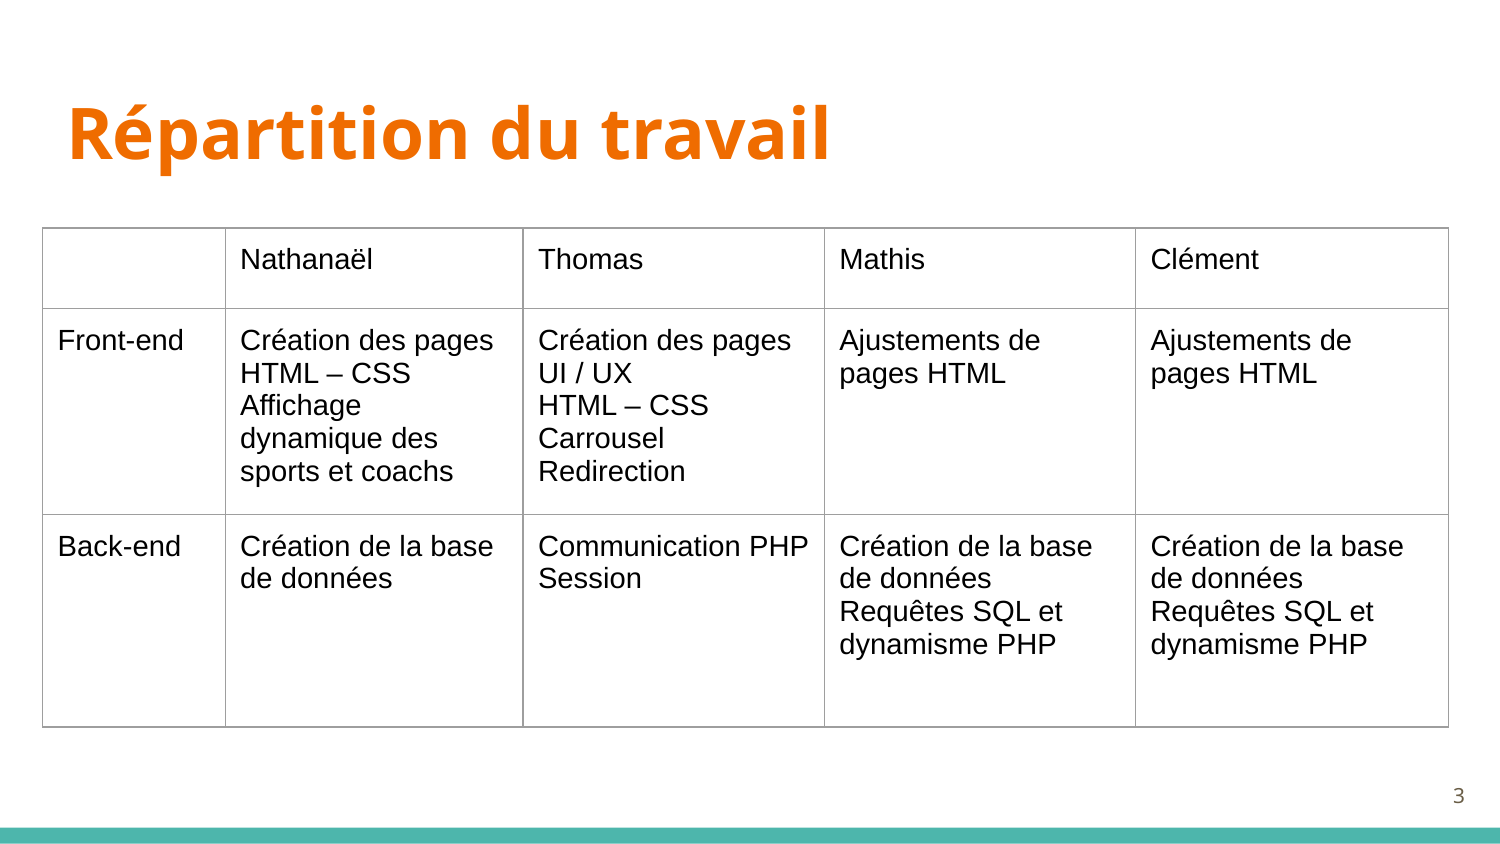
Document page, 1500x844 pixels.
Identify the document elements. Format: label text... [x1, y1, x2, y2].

table_header Clément [1136, 229, 1448, 308]
title Répartition du travail [51, 72, 1449, 189]
table_cell Création de la base de données Requêtes SQL et dynamisme PHP [825, 515, 1135, 726]
table_header Mathis [825, 229, 1135, 308]
table_cell Ajustements de pages HTML [1136, 309, 1448, 514]
table_cell Création de la base de données Requêtes SQL et dynamisme PHP [1136, 515, 1448, 726]
table_header Thomas [524, 229, 824, 308]
table_cell Front-end [43, 309, 225, 514]
table_cell Création des pages HTML – CSS Affichage dynamique des sports et coachs [226, 309, 522, 514]
table_cell Communication PHP Session [524, 515, 824, 726]
table_cell Ajustements de pages HTML [825, 309, 1135, 514]
slide_number 3 [1389, 764, 1480, 830]
table_cell Back-end [43, 515, 225, 726]
table_cell Création de la base de données [226, 515, 522, 726]
table_cell Création des pages UI / UX HTML – CSS Carrousel Redirection [524, 309, 824, 514]
table_header [43, 229, 225, 308]
table_header Nathanaël [226, 229, 522, 308]
